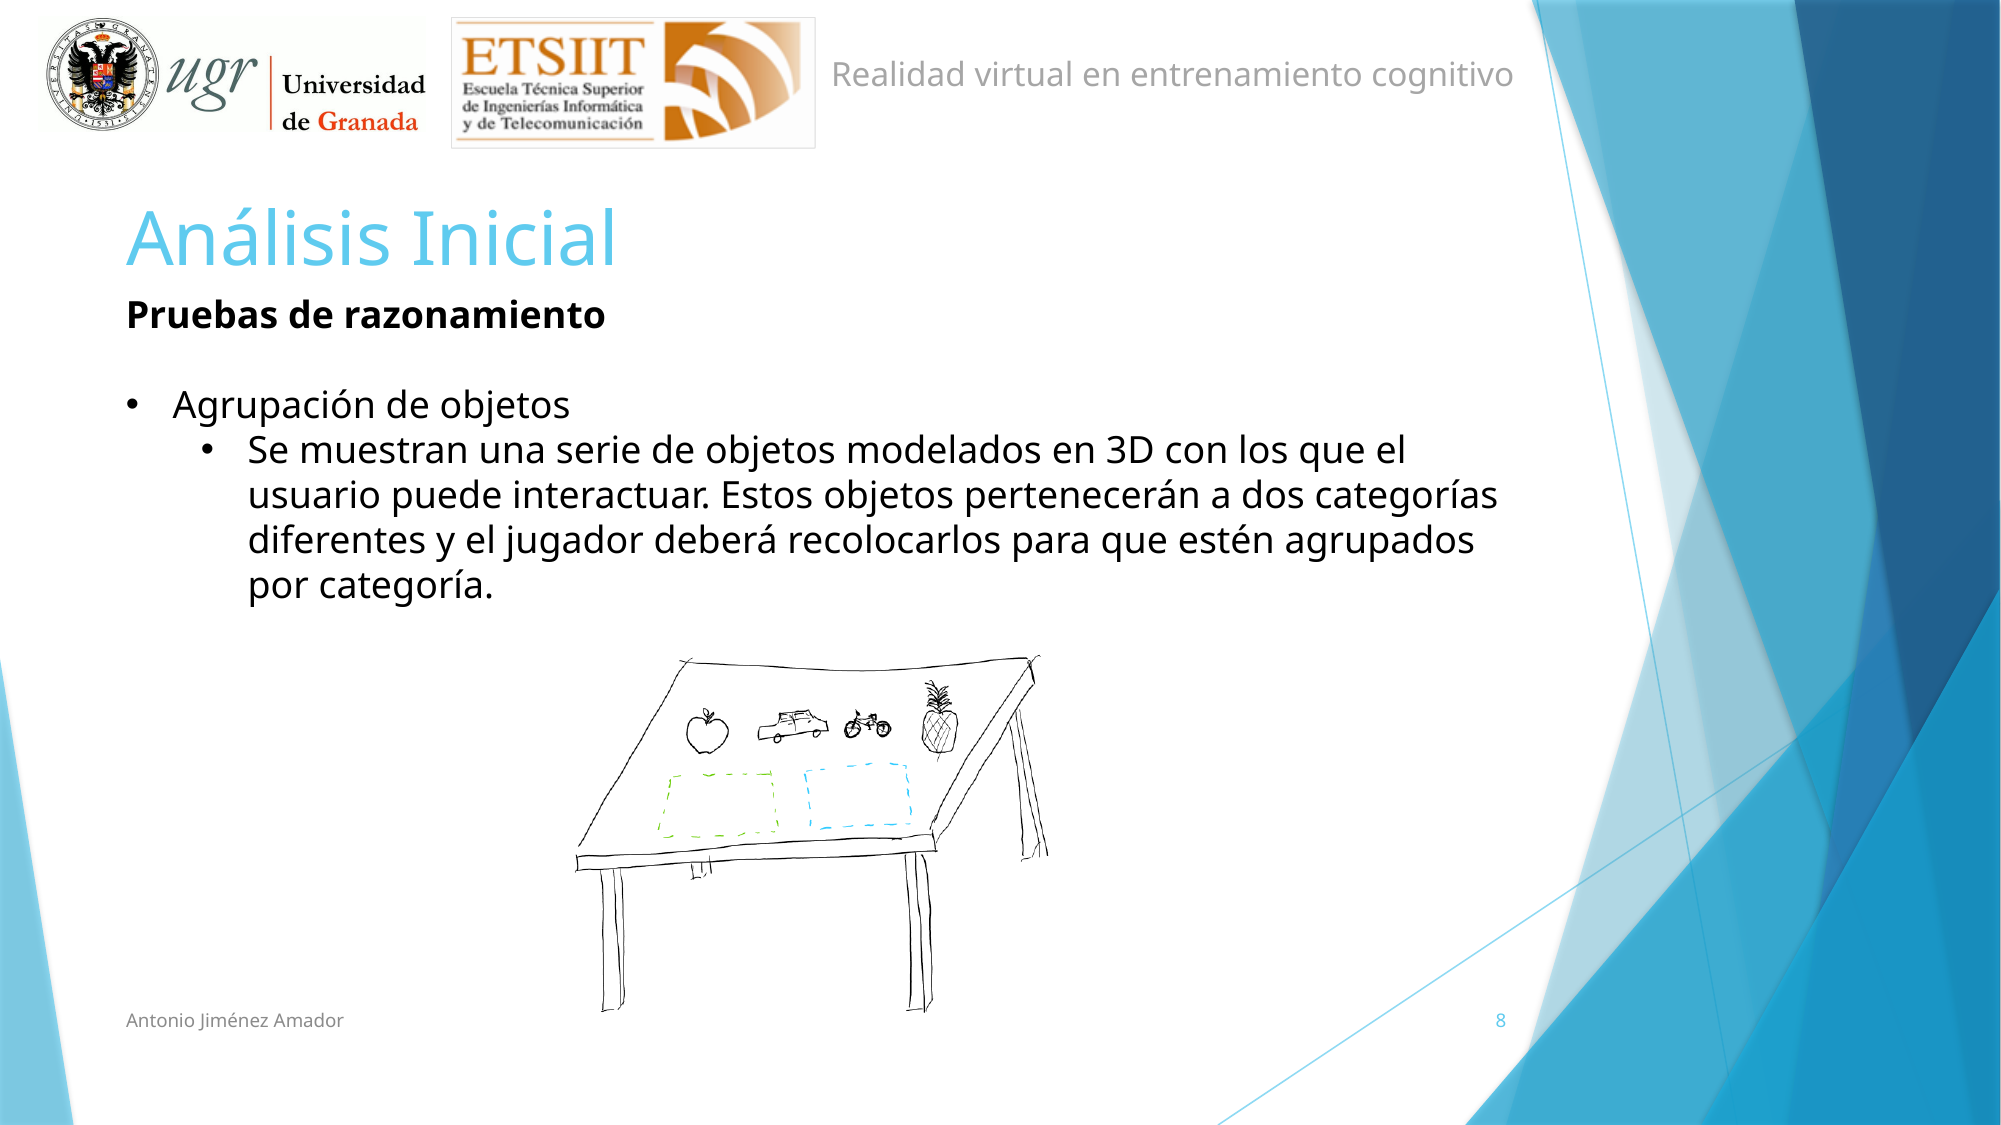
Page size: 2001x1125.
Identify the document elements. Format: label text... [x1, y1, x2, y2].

footer Antonio Jiménez Amador [111, 991, 1145, 1051]
text_box Pruebas de razonamiento Agrupación de objetos Se muestran una serie de objetos modelados en 3D con los que el usuario puede interactuar. Estos objetos pertenecerán a dos categorías diferentes y el jugador deberá recolocarlos para que estén agrupados por categoría. [111, 283, 1542, 614]
text_box Realidad virtual en entrenamiento cognitivo [822, 46, 1617, 101]
slide_number 8 [1409, 991, 1522, 1051]
picture [449, 15, 817, 151]
picture [562, 618, 1091, 1022]
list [37, 15, 427, 133]
title Análisis Inicial [111, 183, 1522, 283]
